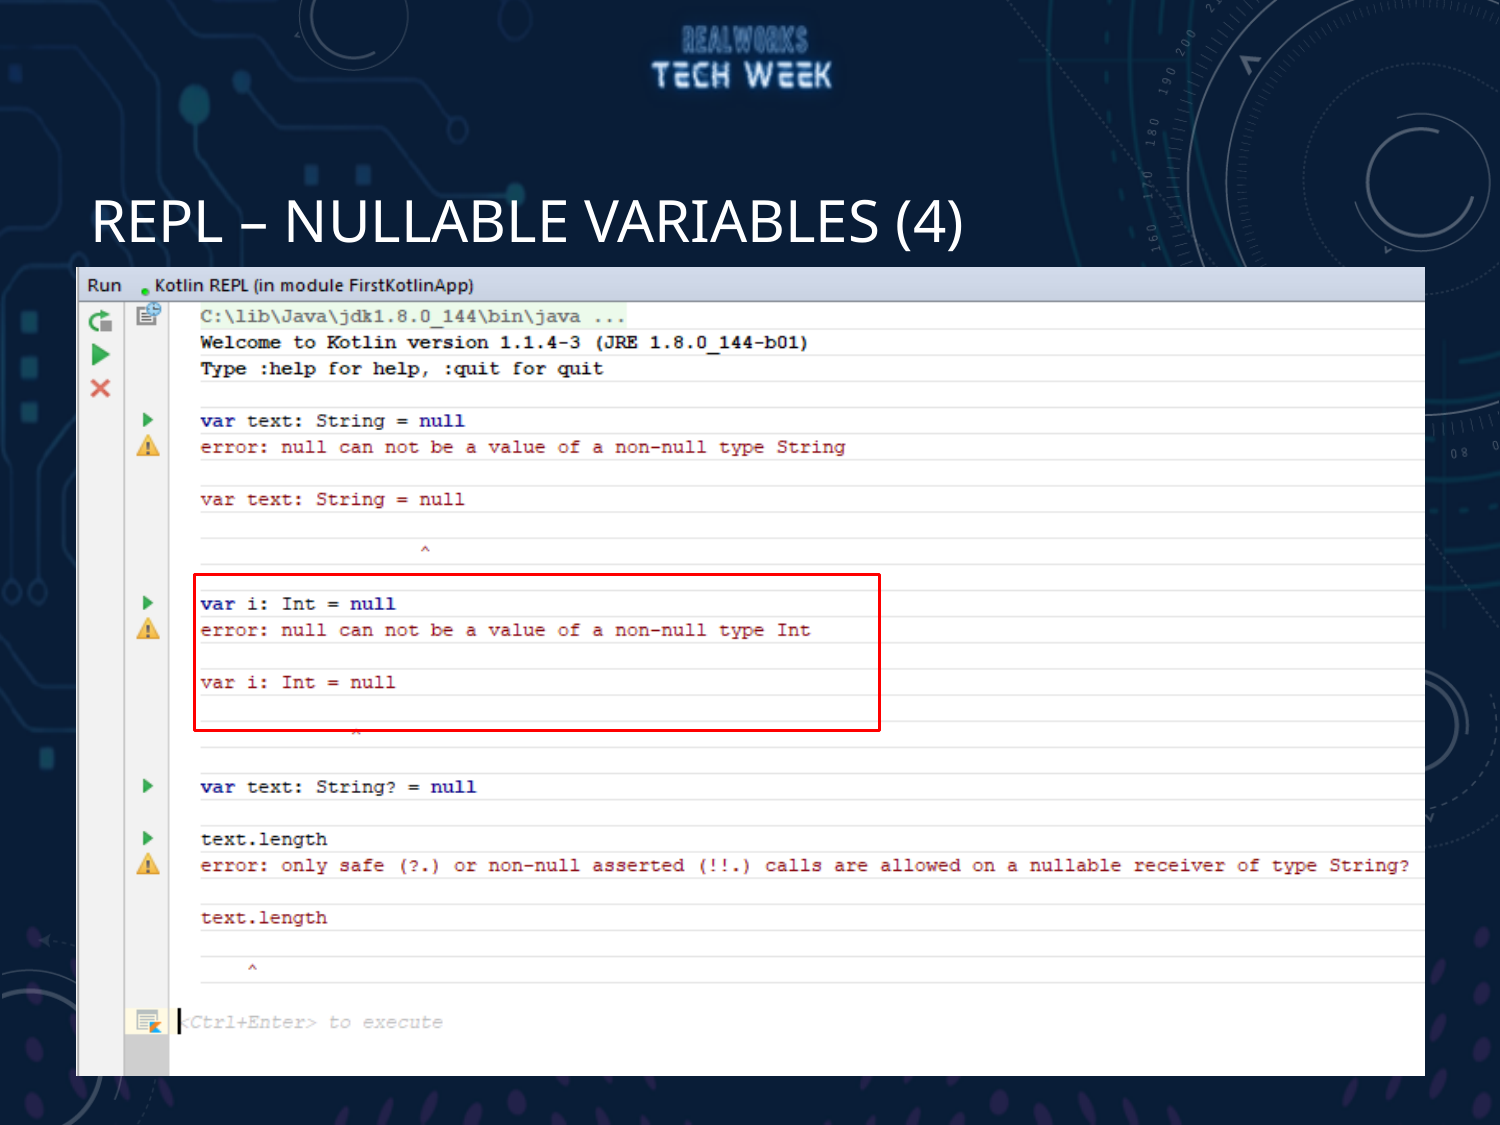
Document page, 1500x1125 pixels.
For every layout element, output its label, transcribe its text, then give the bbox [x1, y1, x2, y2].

list [76, 179, 1427, 270]
picture [0, 0, 1500, 1125]
title REPL – Nullable variables (4) [75, 99, 1350, 268]
